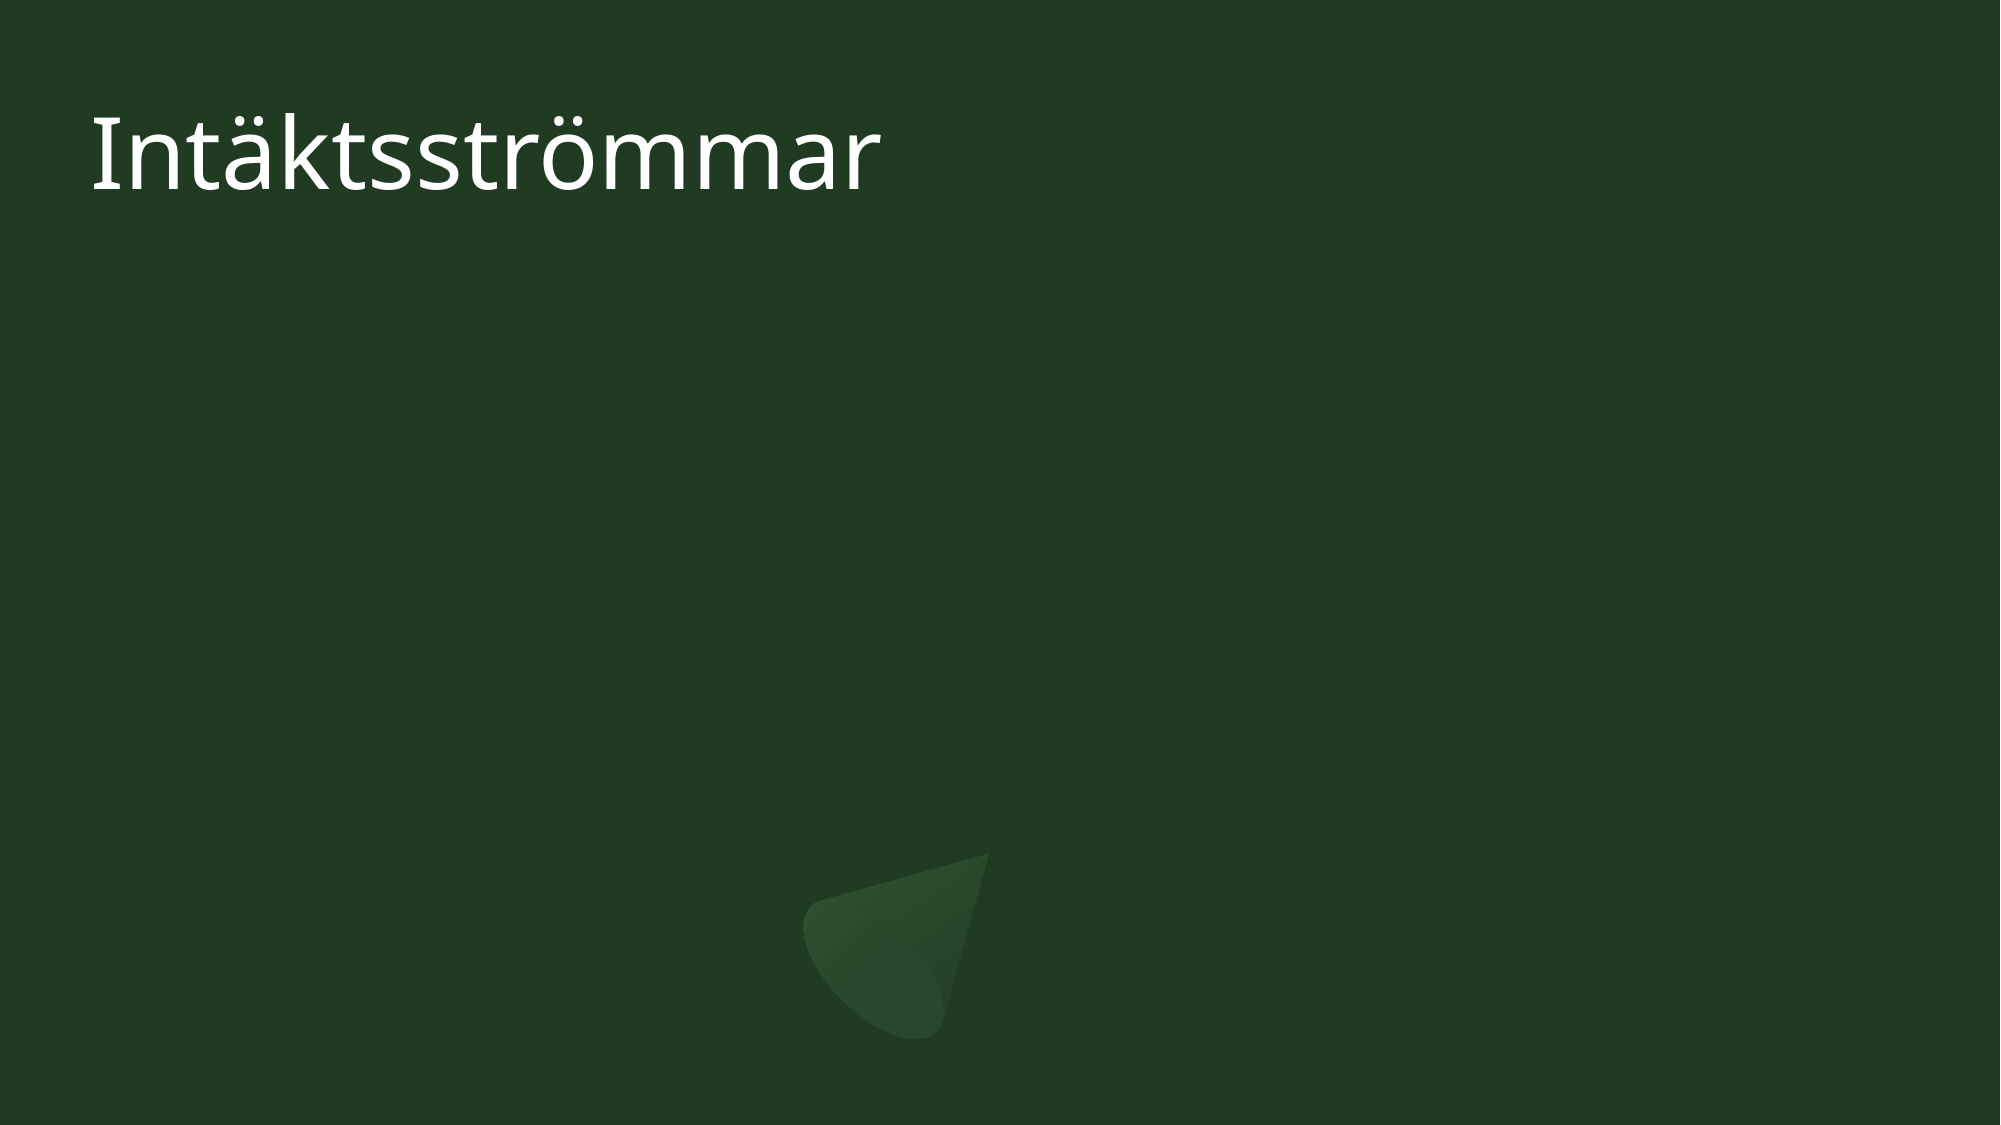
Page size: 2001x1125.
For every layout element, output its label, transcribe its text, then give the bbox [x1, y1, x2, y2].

title Intäktsströmmar [90, 90, 1910, 252]
